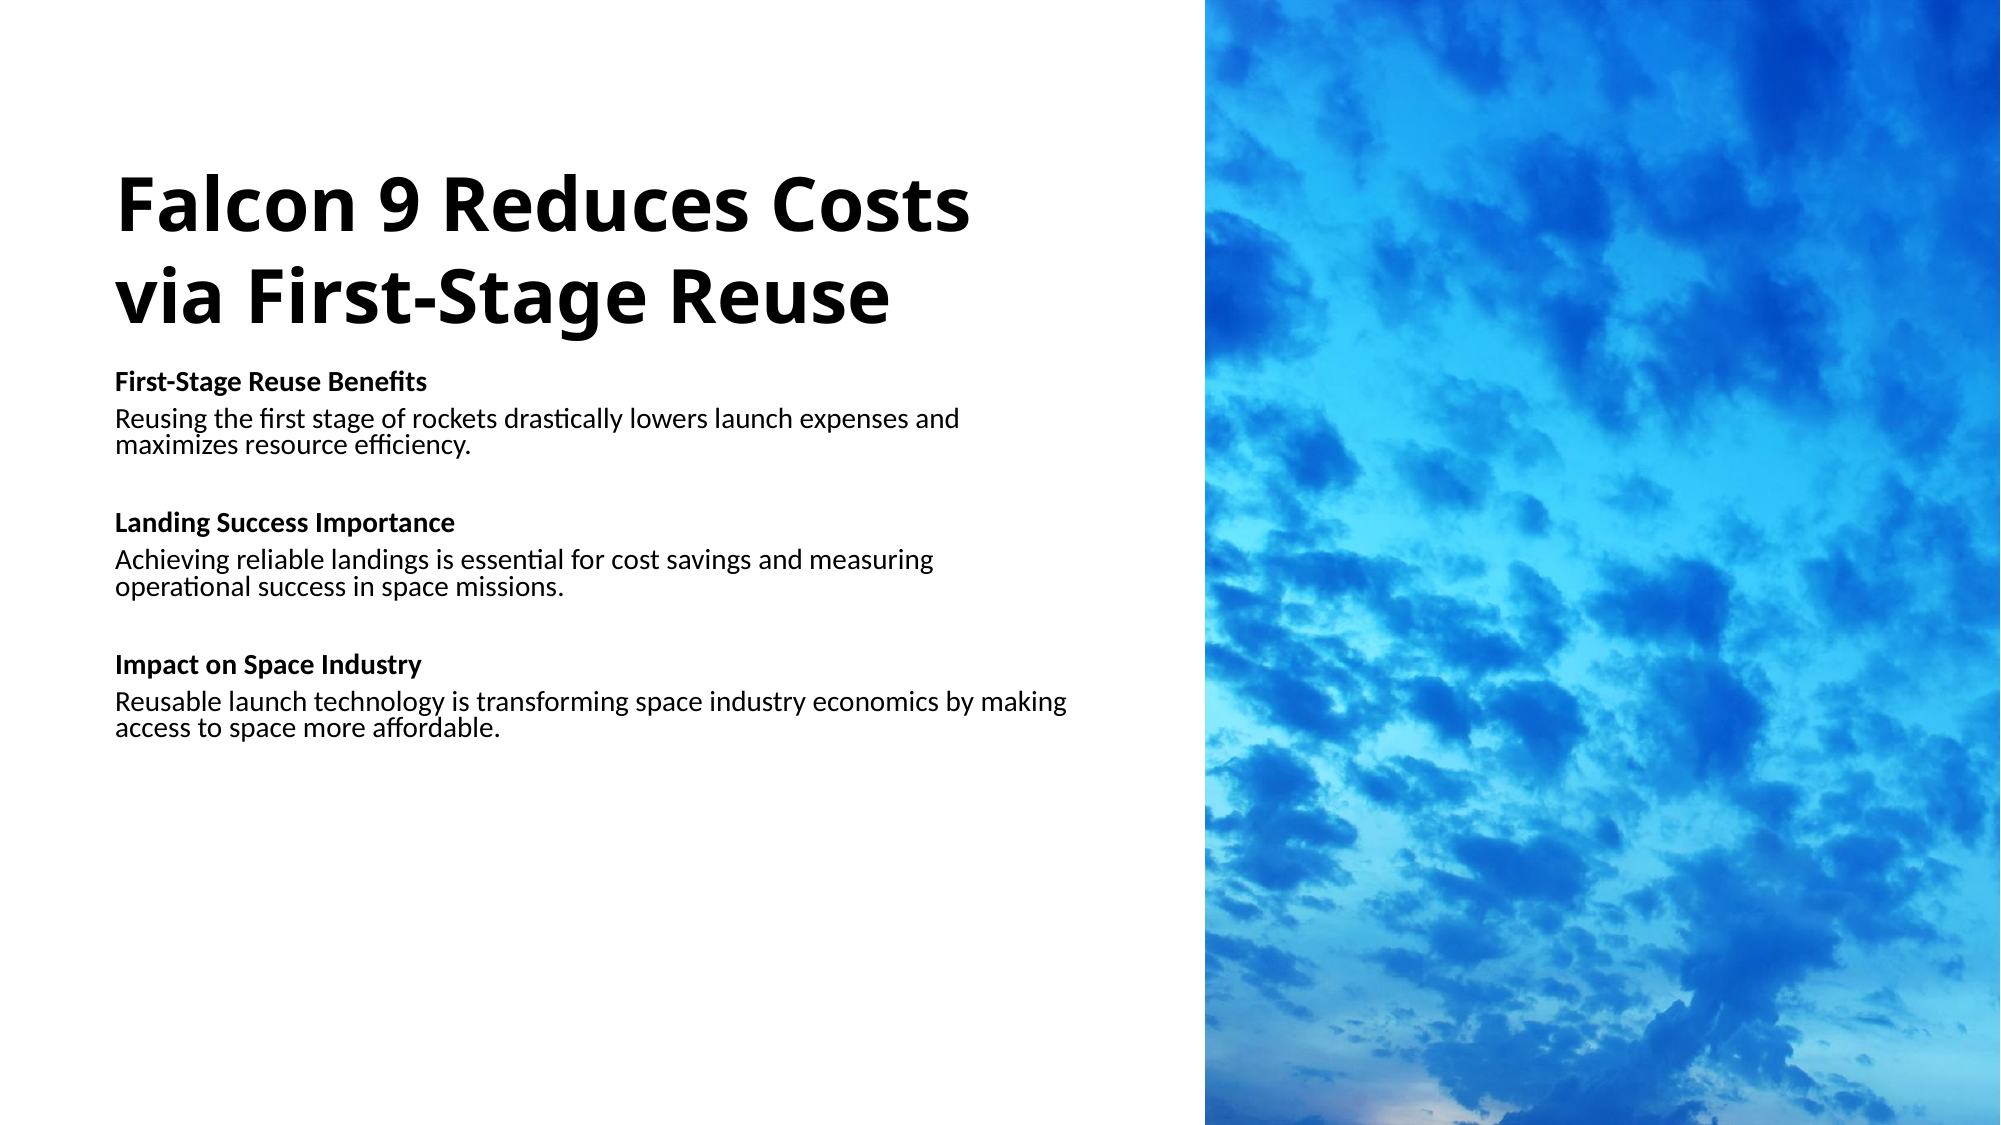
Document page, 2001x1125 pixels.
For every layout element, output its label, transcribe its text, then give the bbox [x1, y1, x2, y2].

title Falcon 9 Reduces Costs via First-Stage Reuse [100, 98, 1091, 350]
text_box [0, 0, 1204, 1125]
list First-Stage Reuse Benefits Reusing the first stage of rockets drastically lowers launch expenses and maximizes resource efficiency. Landing Success Importance Achieving reliable landings is essential for cost savings and measuring operational success in space missions. Impact on Space Industry Reusable launch technology is transforming space industry economics by making access to space more affordable. [100, 363, 1091, 1035]
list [1204, 0, 2000, 1125]
